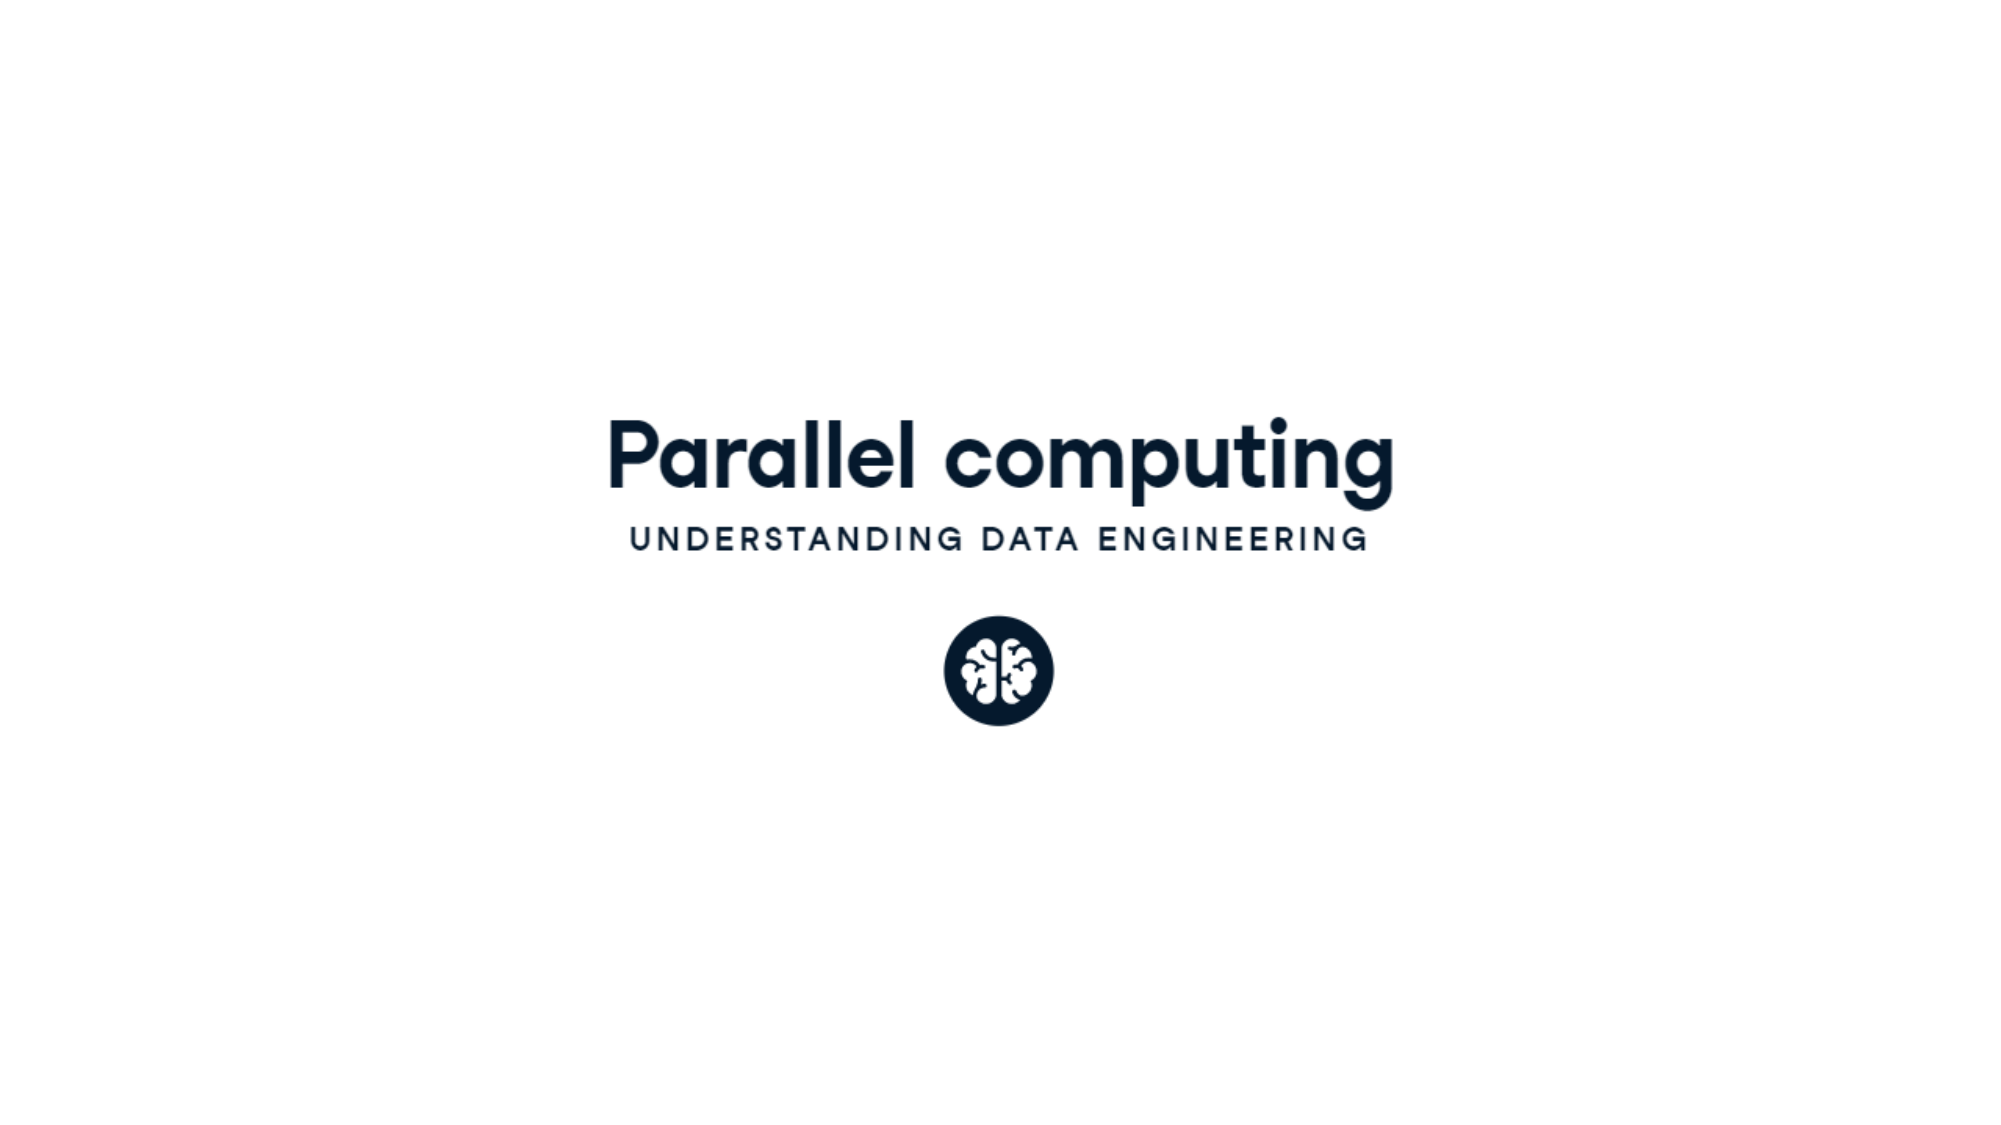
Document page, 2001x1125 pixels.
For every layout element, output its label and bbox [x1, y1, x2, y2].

picture [576, 386, 1424, 739]
